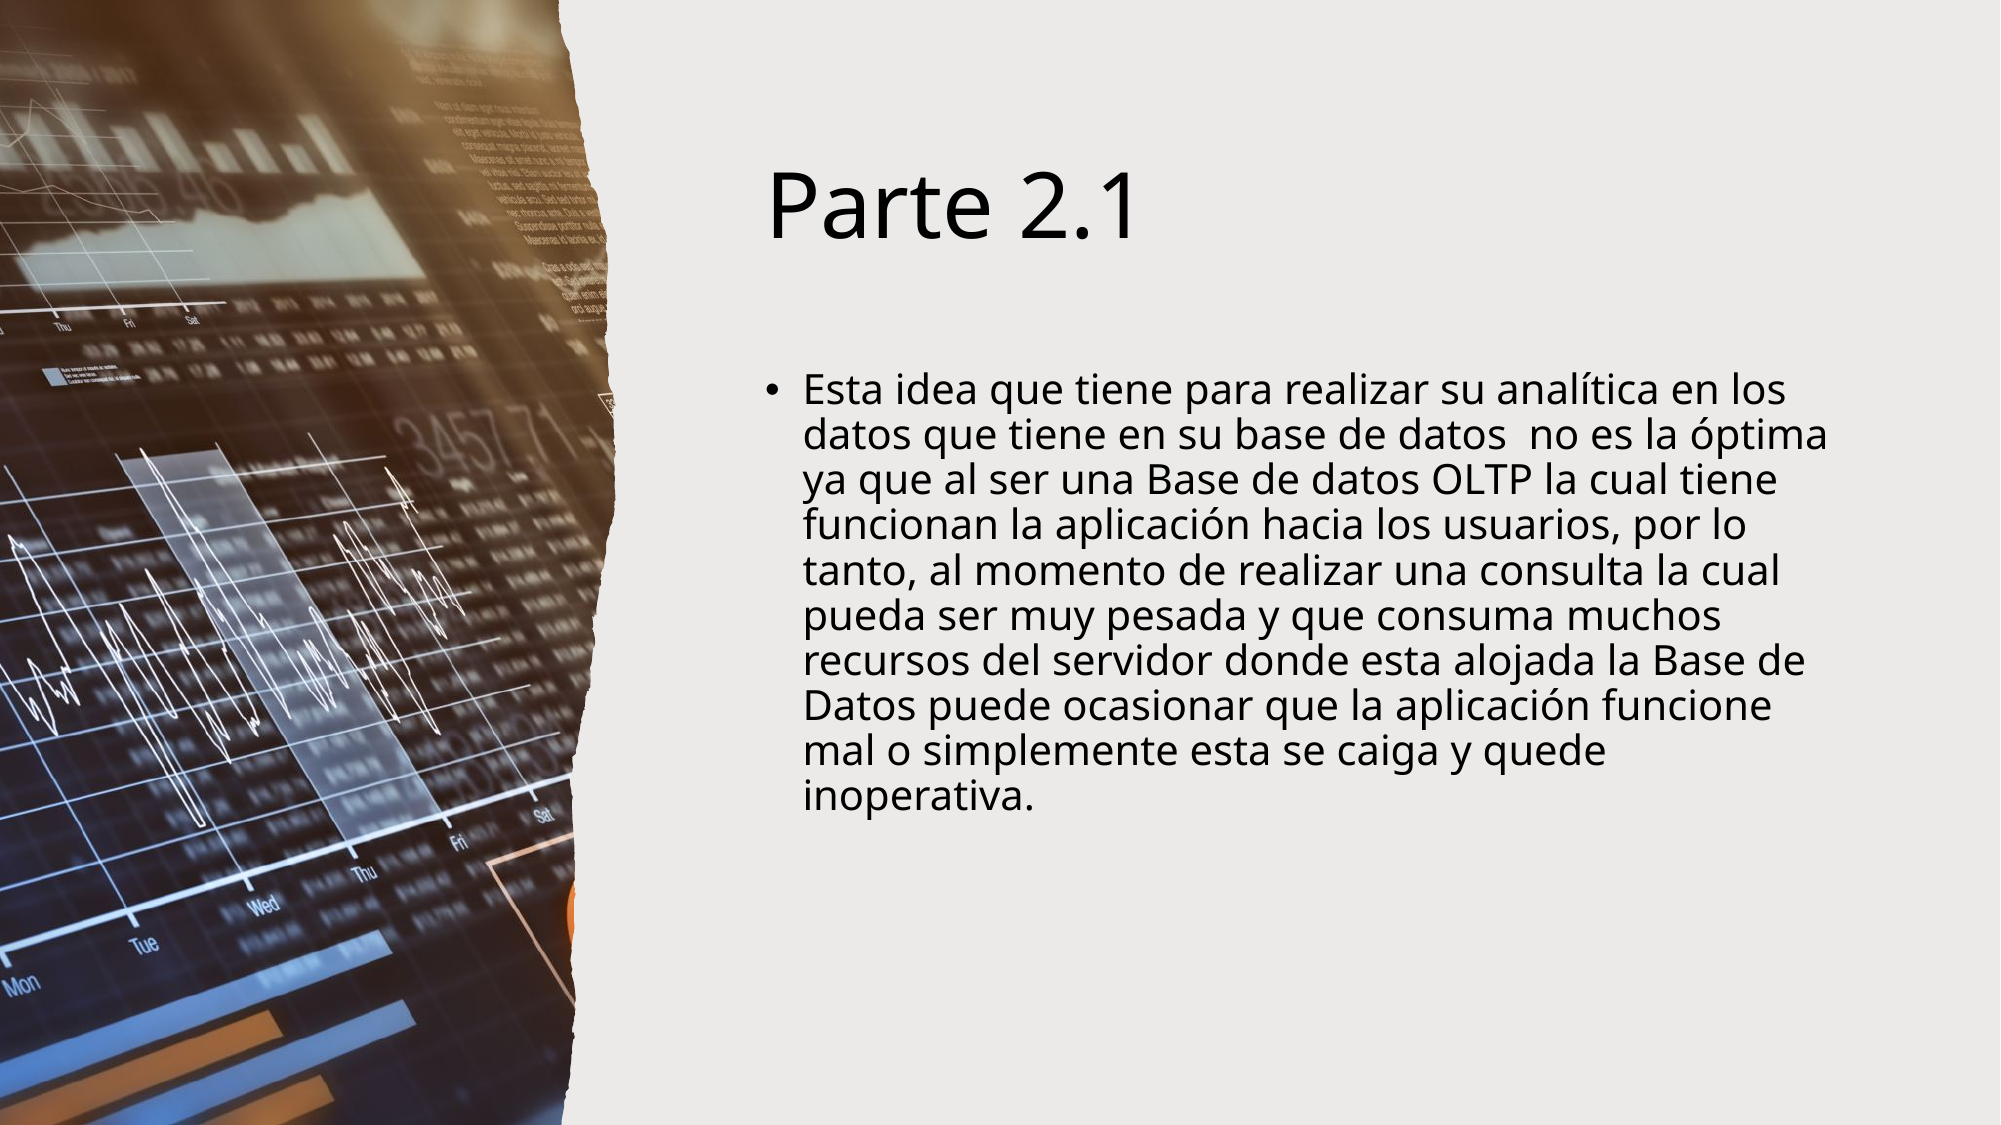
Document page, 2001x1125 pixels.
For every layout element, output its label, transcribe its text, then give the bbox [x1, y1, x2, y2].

title Parte 2.1 [750, 98, 1863, 319]
picture [0, 0, 617, 1125]
list Esta idea que tiene para realizar su analítica en los datos que tiene en su base de datos no es la óptima ya que al ser una Base de datos OLTP la cual tiene funcionan la aplicación hacia los usuarios, por lo tanto, al momento de realizar una consulta la cual pueda ser muy pesada y que consuma muchos recursos del servidor donde esta alojada la Base de Datos puede ocasionar que la aplicación funcione mal o simplemente esta se caiga y quede inoperativa. [750, 361, 1863, 1002]
text_box [617, 0, 2000, 1125]
